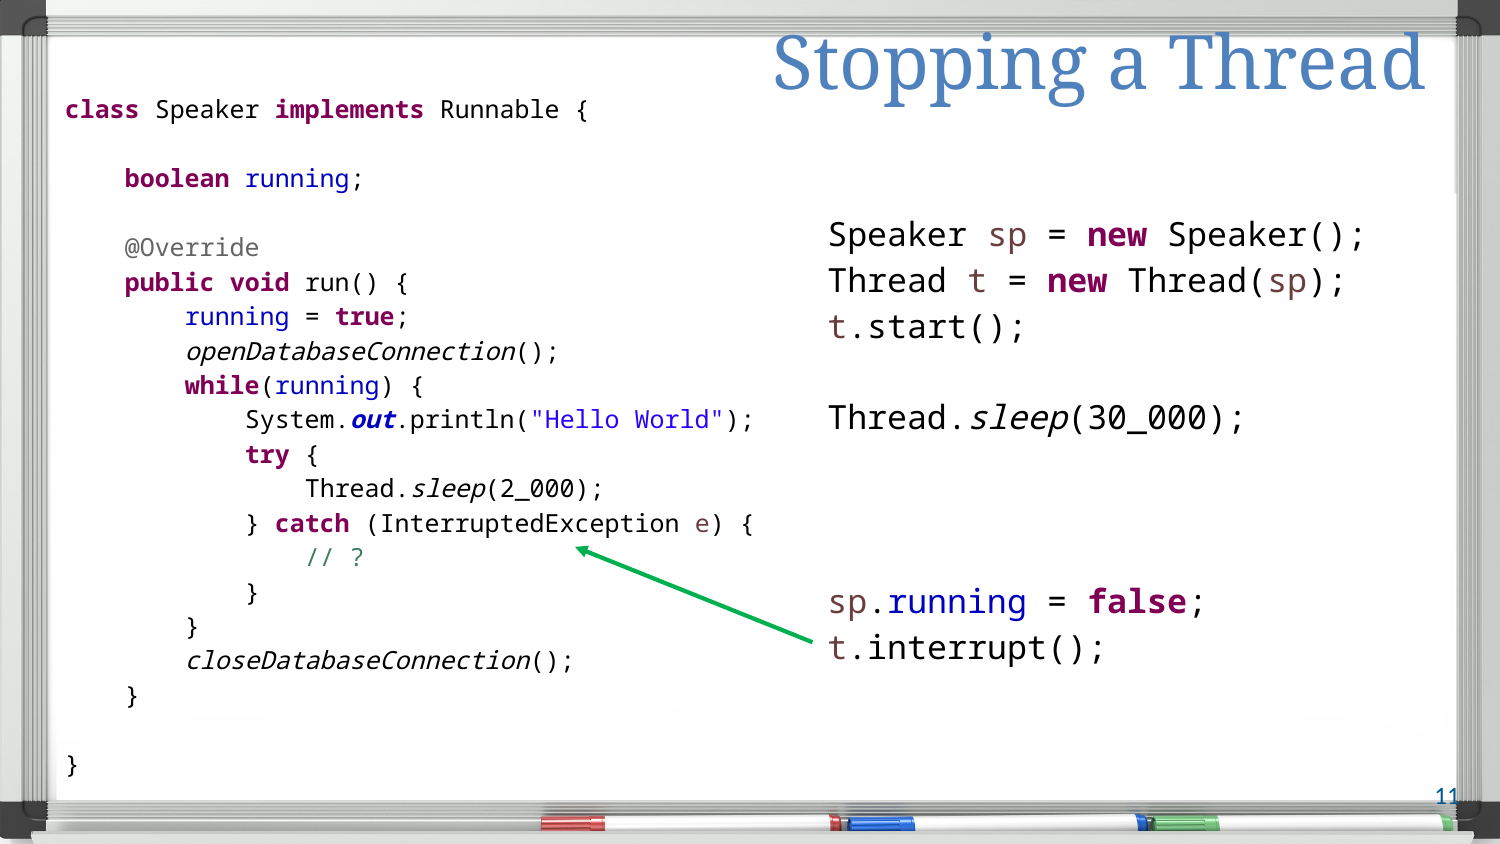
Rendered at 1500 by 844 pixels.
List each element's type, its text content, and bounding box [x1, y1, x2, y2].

slide_number 11 [1374, 771, 1475, 817]
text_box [574, 546, 813, 643]
title Stopping a Thread [712, 9, 1488, 110]
text_box Speaker sp = new Speaker(); Thread t = new Thread(sp); t.start(); Thread.sleep(30_000); sp.running = false; t.interrupt(); [812, 199, 1463, 674]
picture [0, 0, 1500, 844]
text_box class Speaker implements Runnable { boolean running; @Override public void run() { running = true; openDatabaseConnection(); while(running) { System.out.println("Hello World"); try { Thread.sleep(2_000); } catch (InterruptedException e) { // ? } } closeDatabaseConnection(); } } [50, 82, 925, 786]
